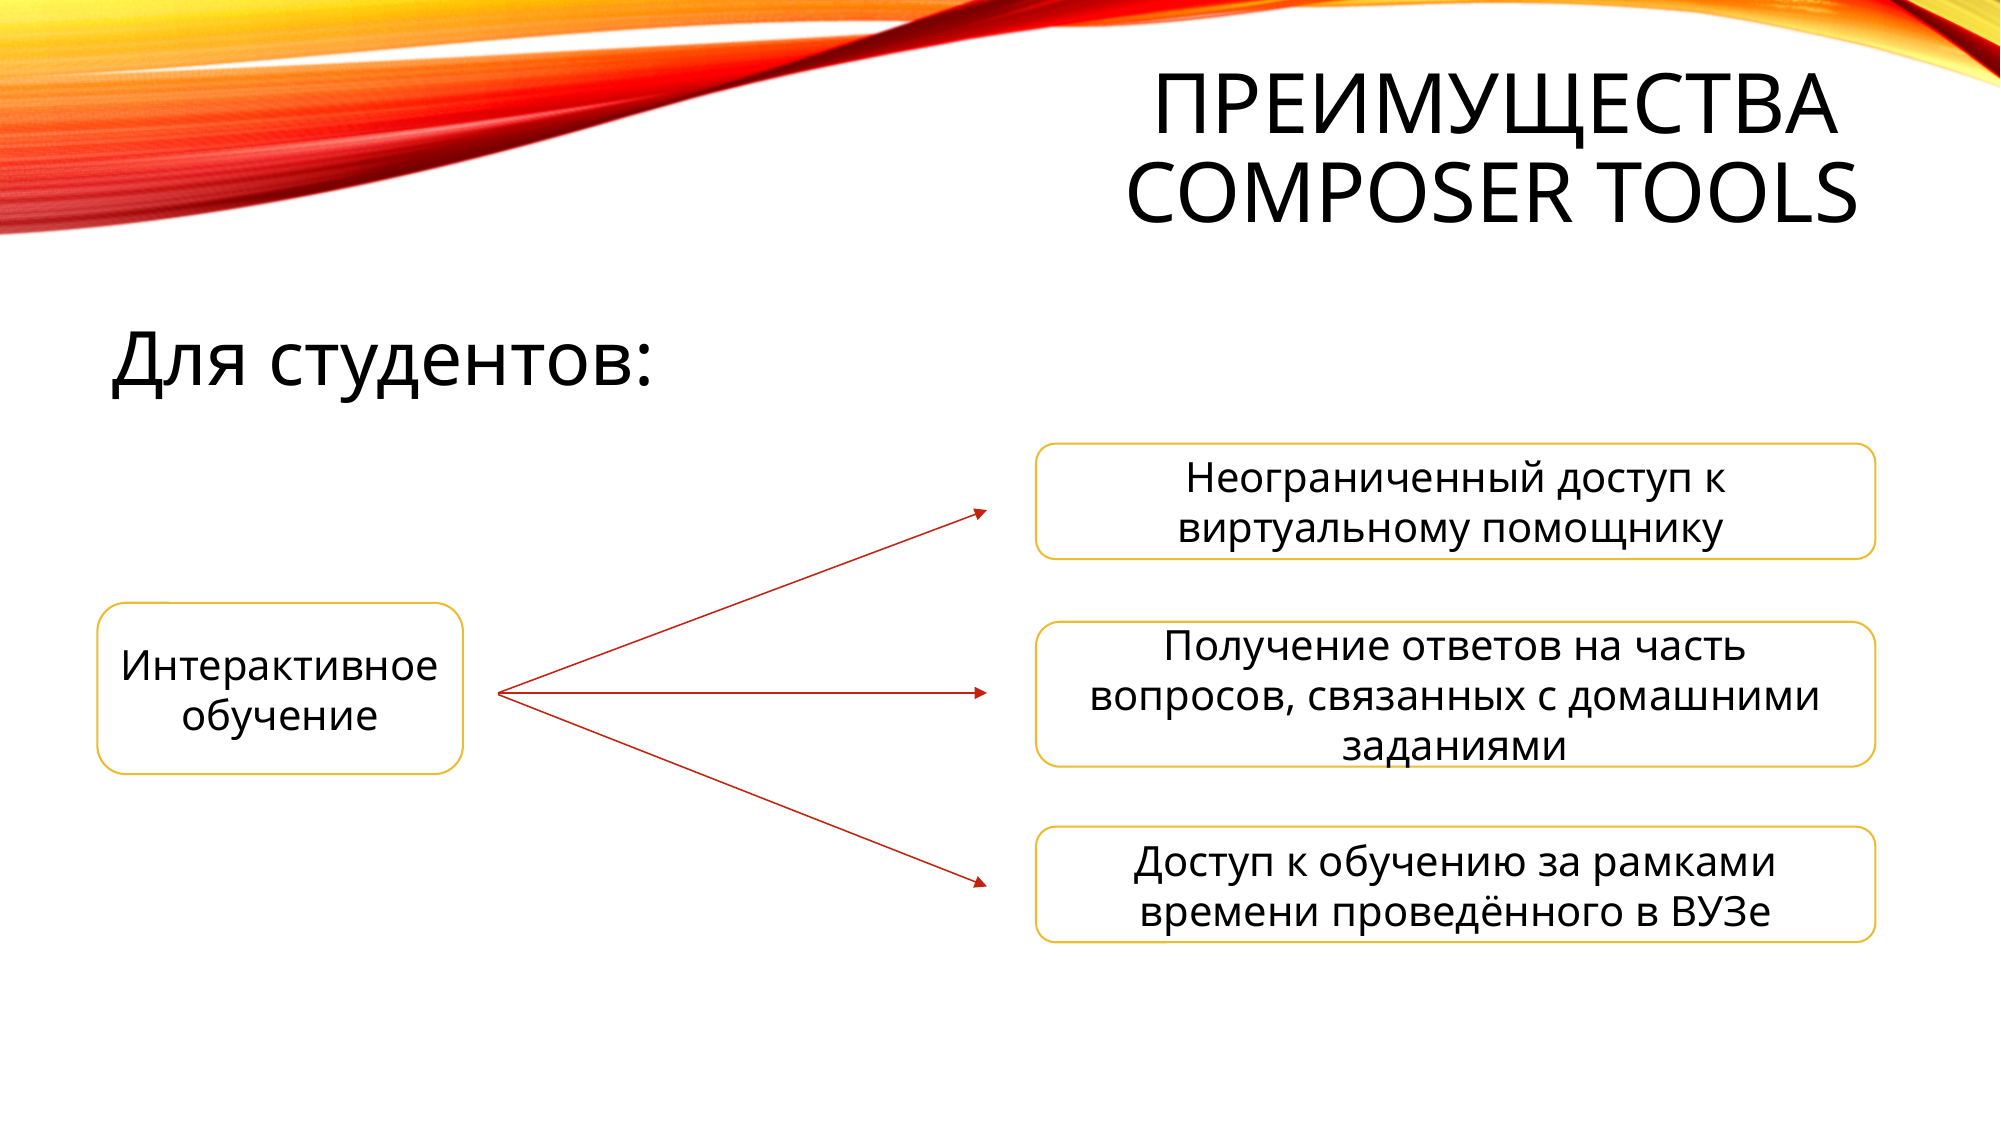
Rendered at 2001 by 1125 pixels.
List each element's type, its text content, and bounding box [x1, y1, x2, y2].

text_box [497, 509, 988, 692]
text_box Доступ к обучению за рамками времени проведённого в ВУЗе [1034, 825, 1877, 944]
picture [0, 0, 2000, 237]
text_box Интерактивное обучение [96, 601, 464, 776]
text_box Получение ответов на часть вопросов, связанных с домашними заданиями [1034, 620, 1877, 768]
text_box Неограниченный доступ к виртуальному помощнику [1034, 442, 1877, 561]
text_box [497, 694, 988, 887]
title Преимущества Composer Tools [462, 45, 1876, 258]
text_box Для студентов: [97, 302, 906, 408]
